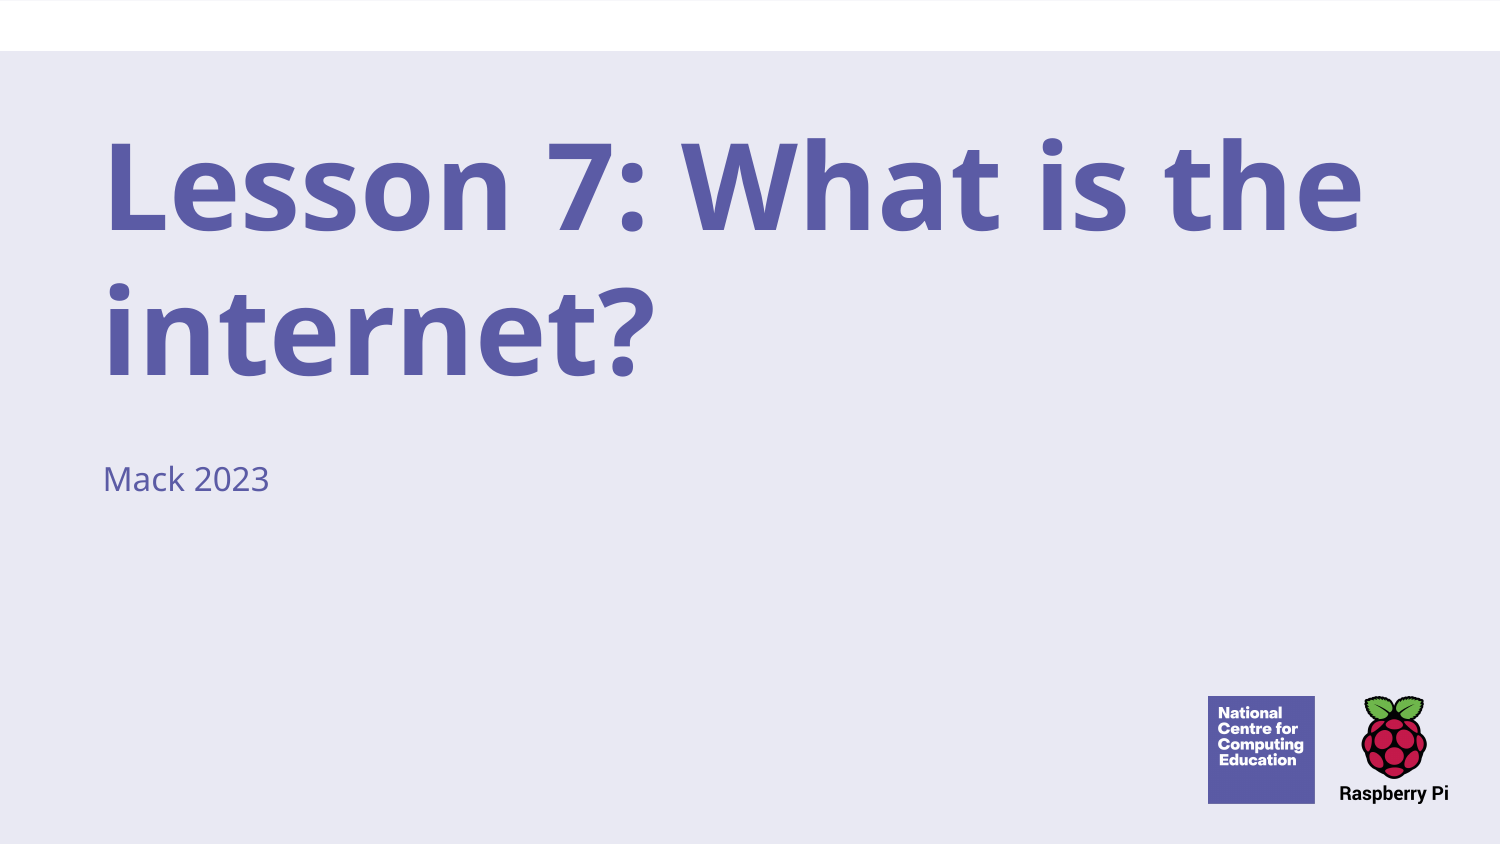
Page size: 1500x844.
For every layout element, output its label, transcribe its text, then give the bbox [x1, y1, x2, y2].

title Lesson 7: What is the internet? [86, 94, 1415, 429]
picture [1208, 696, 1449, 804]
subtitle Mack 2023 [87, 437, 1416, 558]
